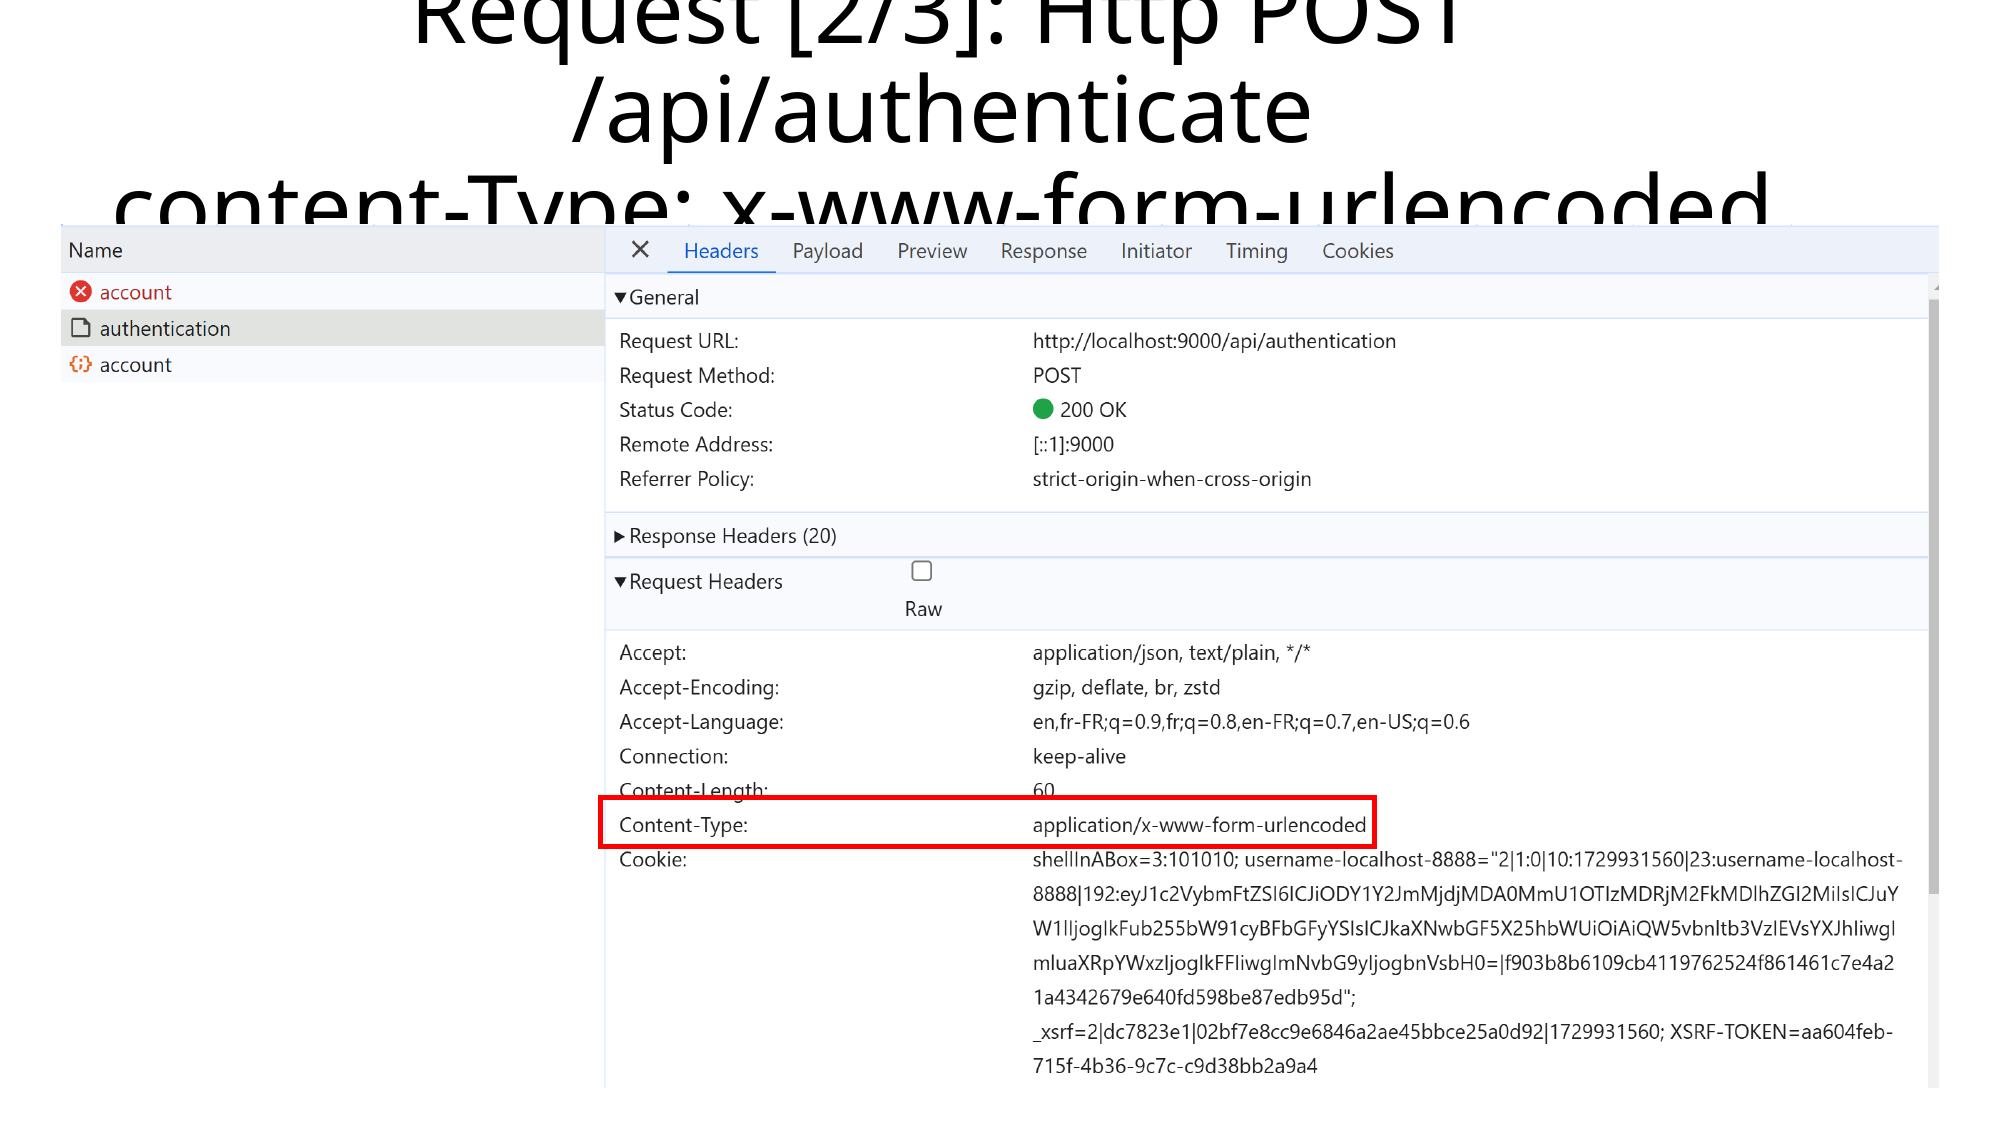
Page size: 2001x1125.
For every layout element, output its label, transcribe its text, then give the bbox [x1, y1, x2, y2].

title Request [2/3]: Http POST /api/authenticate content-Type: x-www-form-urlencoded [24, 0, 1863, 225]
picture [61, 224, 1939, 1088]
